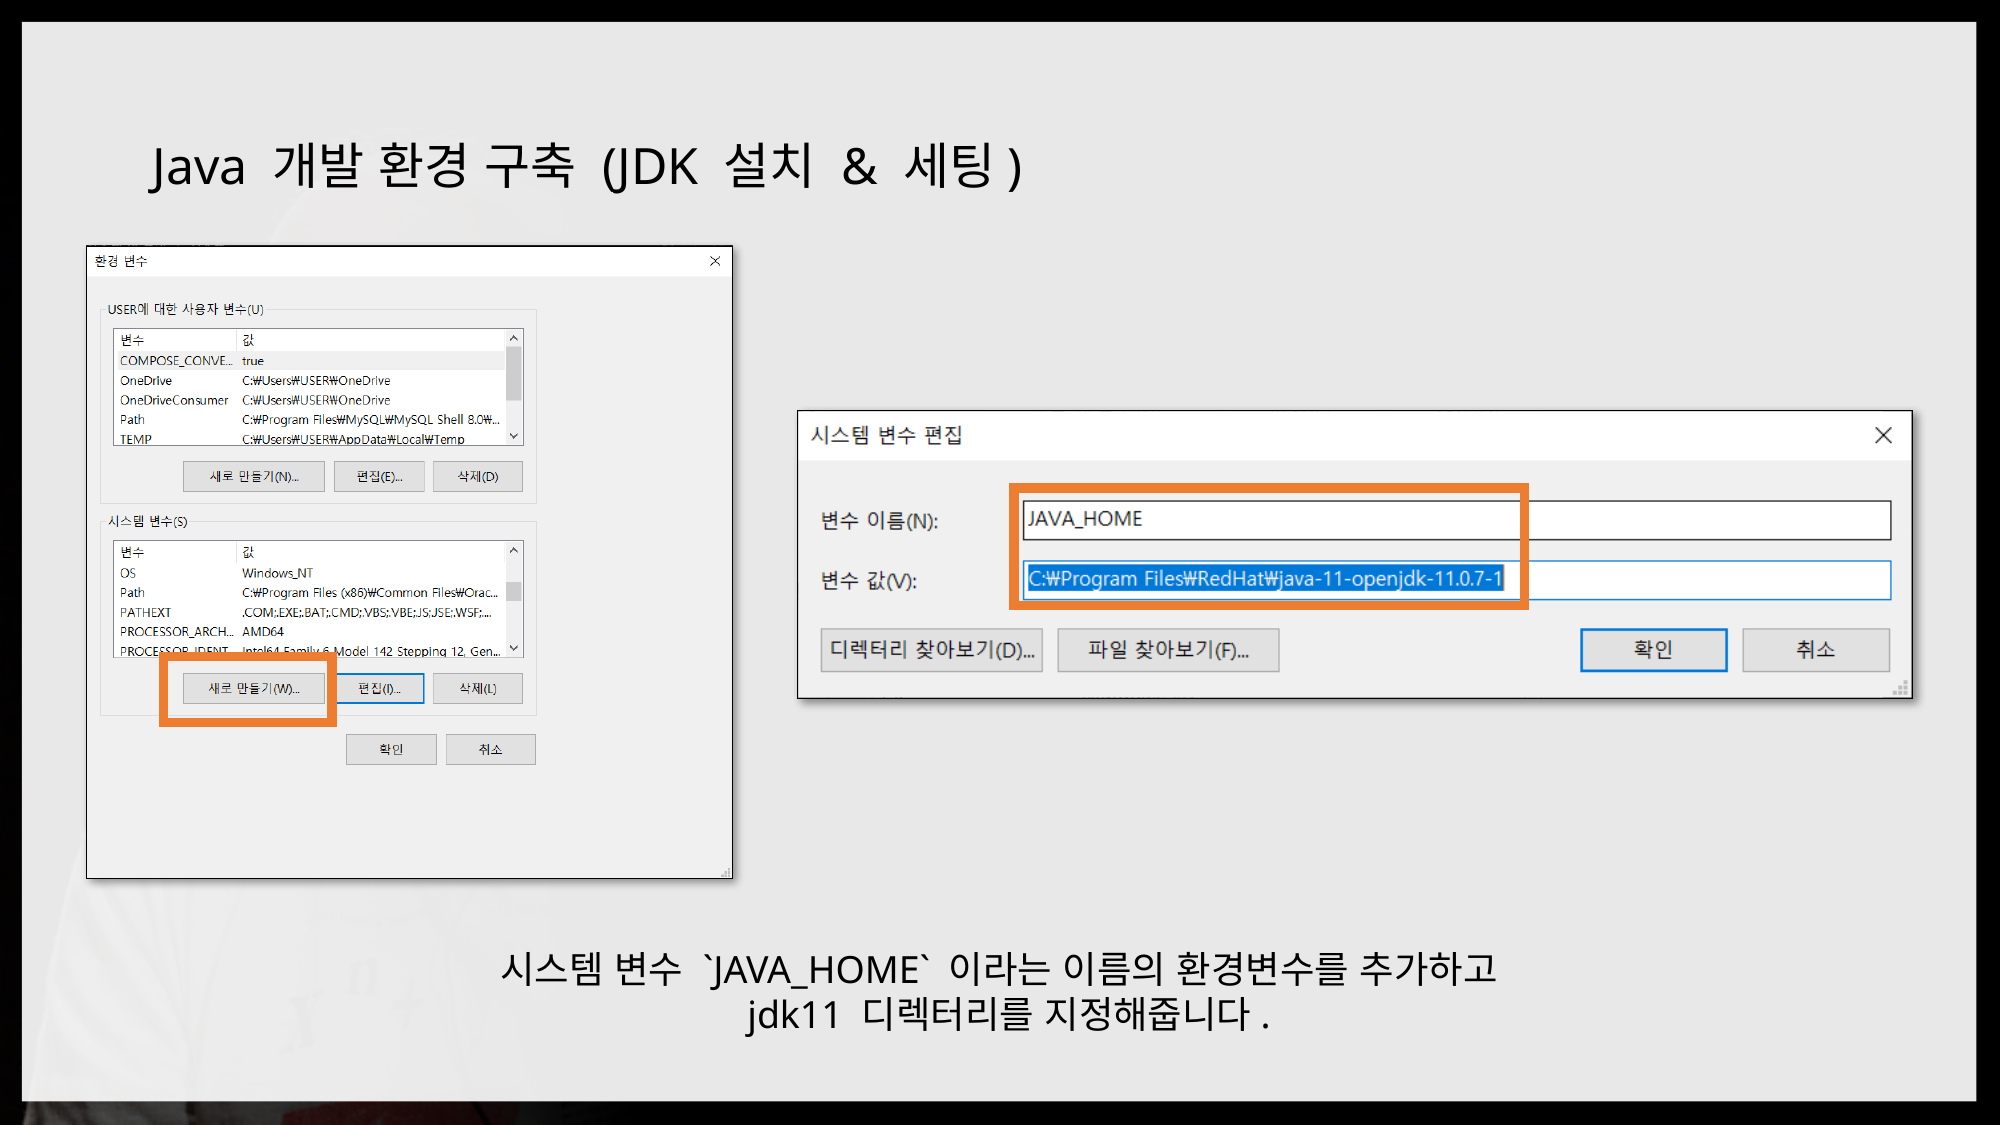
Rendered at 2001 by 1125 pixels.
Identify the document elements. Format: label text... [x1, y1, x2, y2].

text_box [761, 21, 1977, 1103]
text_box 시스템 변수 `JAVA_HOME` 이라는 이름의 환경변수를 추가하고 jdk11 디렉터리를 지정해줍니다. [761, 938, 1715, 1044]
picture [0, 0, 761, 1125]
text_box [761, 0, 2000, 1125]
title Java 개발 환경 구축 (JDK 설치 & 세팅) [761, 59, 1863, 278]
picture [797, 409, 1913, 699]
